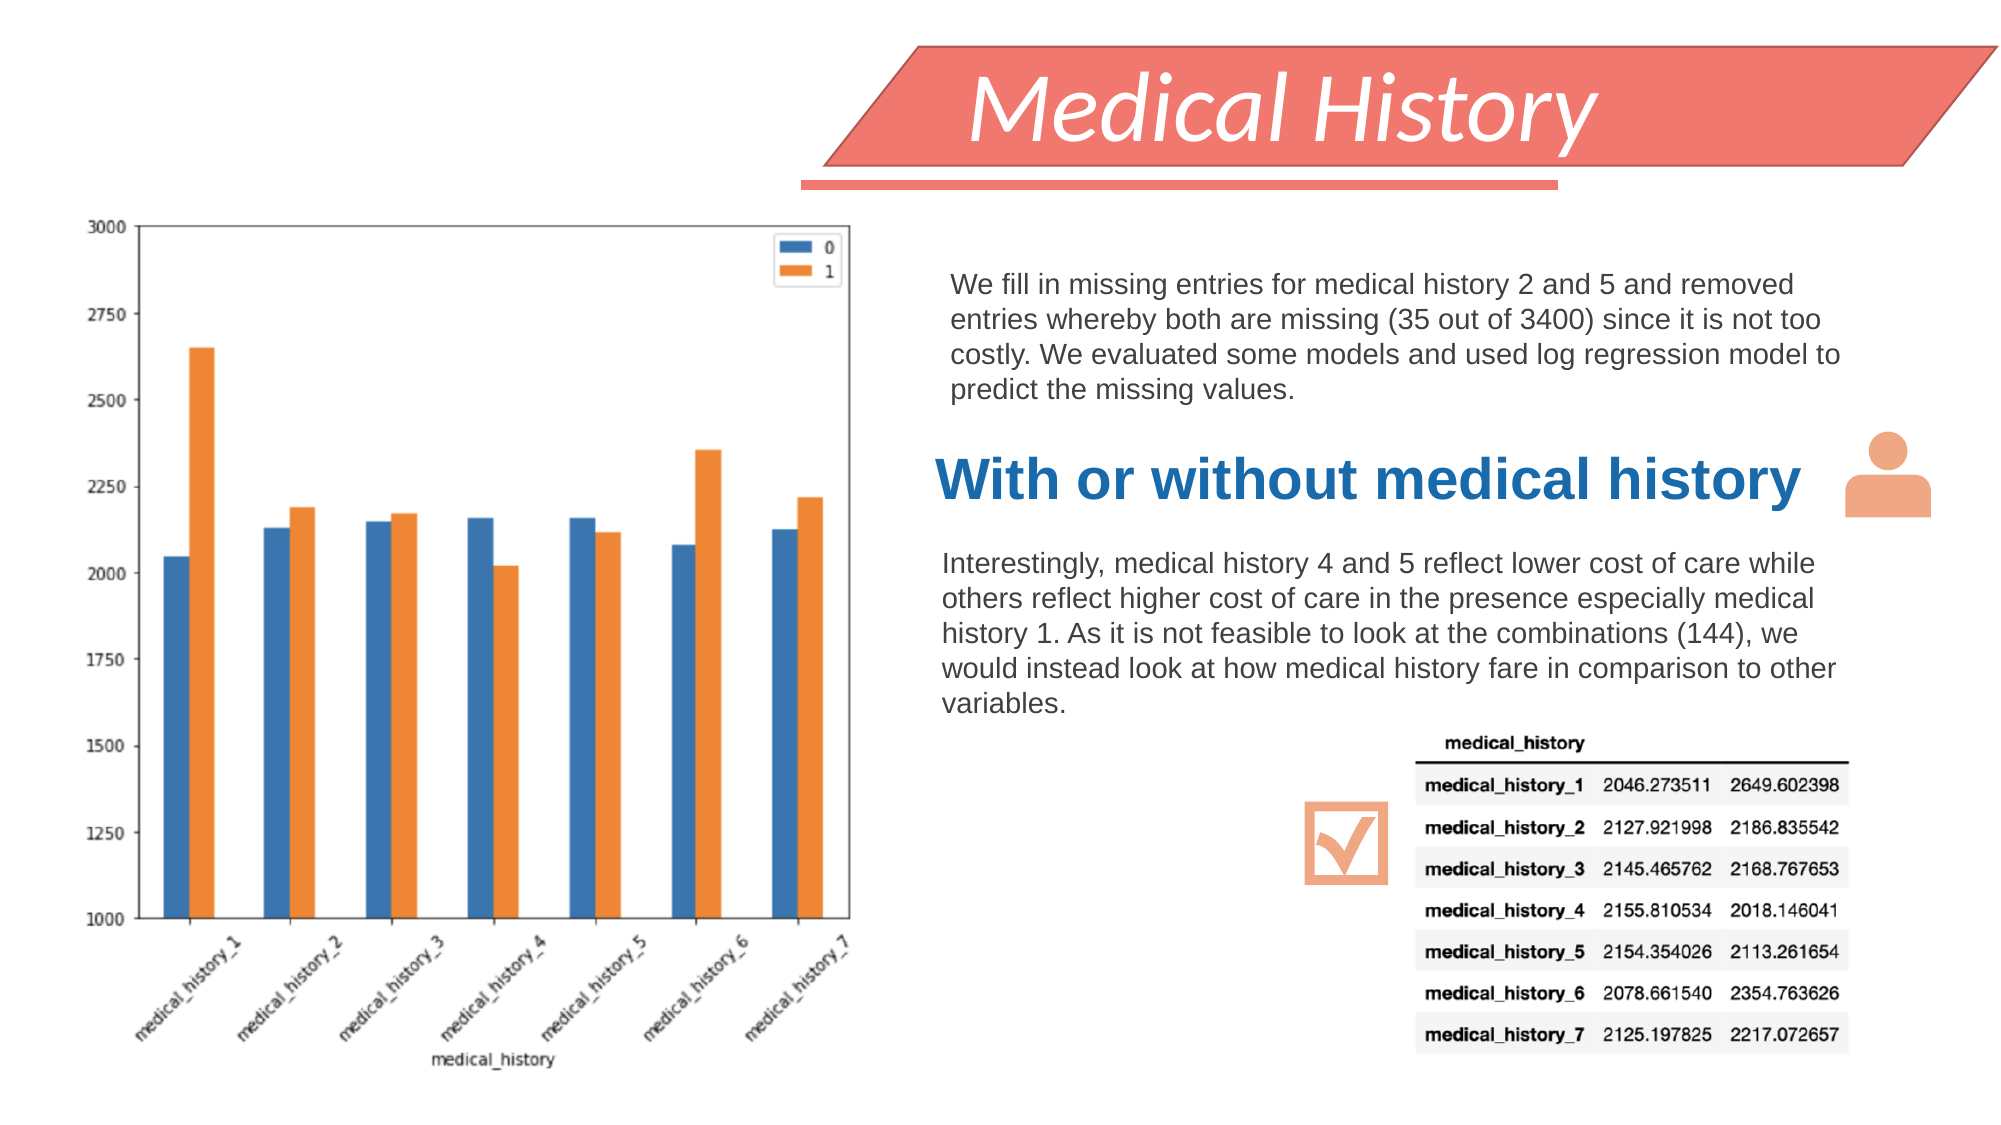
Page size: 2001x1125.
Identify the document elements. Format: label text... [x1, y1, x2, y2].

text_box We fill in missing entries for medical history 2 and 5 and removed entries whereby both are missing (35 out of 3400) since it is not too costly. We evaluated some models and used log regression model to predict the missing values. [935, 257, 1873, 410]
text_box [1889, 430, 1909, 472]
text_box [920, 410, 1889, 729]
text_box [915, 45, 1999, 167]
text_box [1304, 801, 1389, 886]
list Medical History [861, 49, 1726, 169]
picture [78, 211, 872, 1082]
text_box [1889, 473, 1933, 519]
text_box [822, 117, 861, 167]
picture [1405, 725, 1865, 1060]
